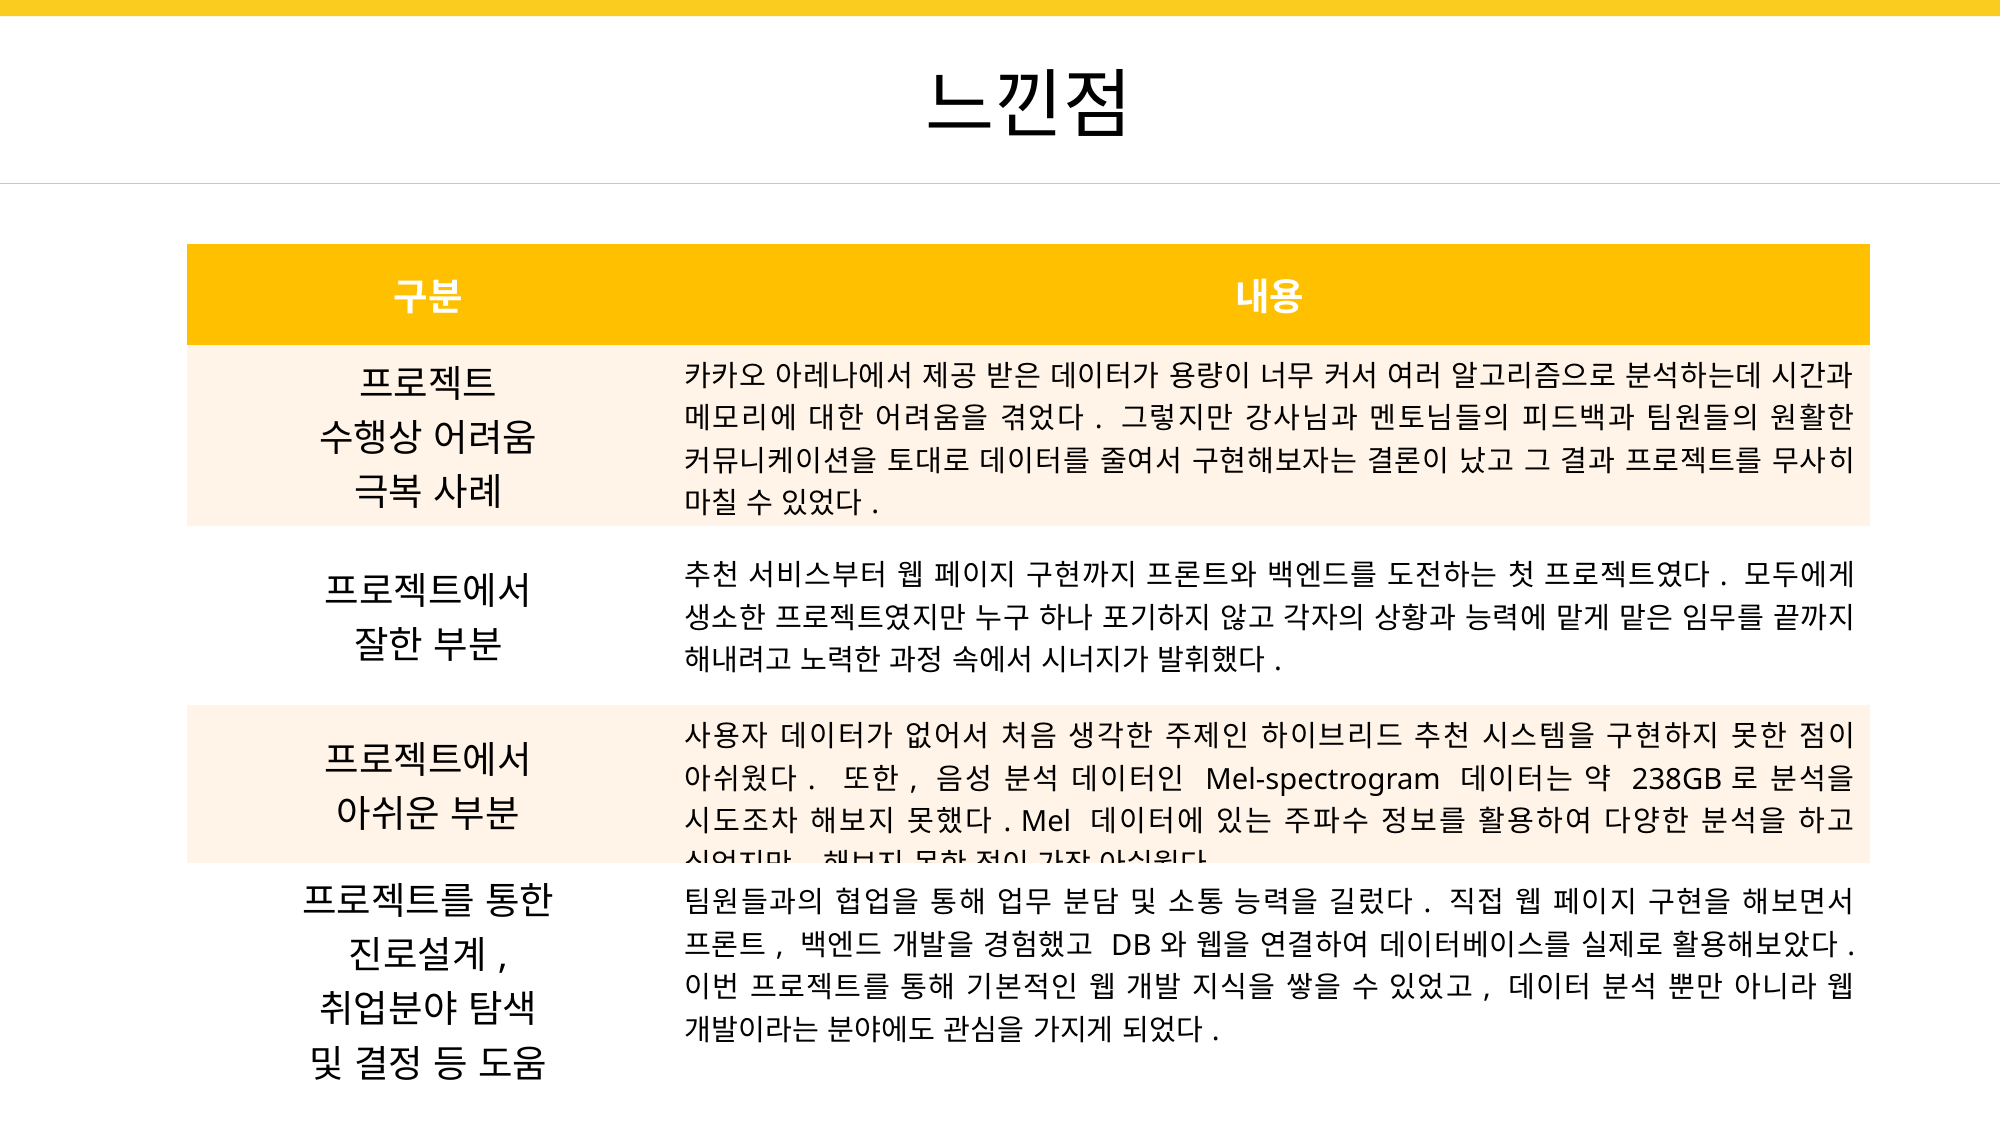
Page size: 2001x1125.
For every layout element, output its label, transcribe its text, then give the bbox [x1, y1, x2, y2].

table_cell 추천 서비스부터 웹 페이지 구현까지 프론트와 백엔드를 도전하는 첫 프로젝트였다. 모두에게 생소한 프로젝트였지만 누구 하나 포기하지 않고 각자의 상황과 능력에 맡게 맡은 임무를 끝까지 해내려고 노력한 과정 속에서 시너지가 발휘했다. [669, 526, 1870, 705]
table_cell 프로젝트를 통한 진로설계, 취업분야 탐색 및 결정 등 도움 [187, 863, 669, 1065]
table_cell 팀원들과의 협업을 통해 업무 분담 및 소통 능력을 길렀다. 직접 웹 페이지 구현을 해보면서 프론트, 백엔드 개발을 경험했고 DB와 웹을 연결하여 데이터베이스를 실제로 활용해보았다. 이번 프로젝트를 통해 기본적인 웹 개발 지식을 쌓을 수 있었고, 데이터 분석 뿐만 아니라 웹 개발이라는 분야에도 관심을 가지게 되었다. [669, 863, 1870, 1065]
table_cell 사용자 데이터가 없어서 처음 생각한 주제인 하이브리드 추천 시스템을 구현하지 못한 점이 아쉬웠다. 또한, 음성 분석 데이터인 Mel-spectrogram 데이터는 약 238GB로 분석을 시도조차 해보지 못했다. Mel 데이터에 있는 주파수 정보를 활용하여 다양한 분석을 하고 싶었지만, 해보지 못한 점이 가장 아쉬웠다. [669, 705, 1870, 863]
table_header 구분 [187, 244, 669, 345]
table_cell 프로젝트에서 아쉬운 부분 [187, 705, 669, 863]
table_cell 카카오 아레나에서 제공 받은 데이터가 용량이 너무 커서 여러 알고리즘으로 분석하는데 시간과 메모리에 대한 어려움을 겪었다. 그렇지만 강사님과 멘토님들의 피드백과 팀원들의 원활한 커뮤니케이션을 토대로 데이터를 줄여서 구현해보자는 결론이 났고 그 결과 프로젝트를 무사히 마칠 수 있었다. [669, 345, 1870, 526]
table_cell 프로젝트 수행상 어려움 극복 사례 [187, 345, 669, 526]
table_cell 프로젝트에서 잘한 부분 [187, 526, 669, 705]
table_header 내용 [669, 244, 1870, 345]
text_box 느낀점 [607, 48, 1450, 154]
text_box [0, 0, 2000, 17]
